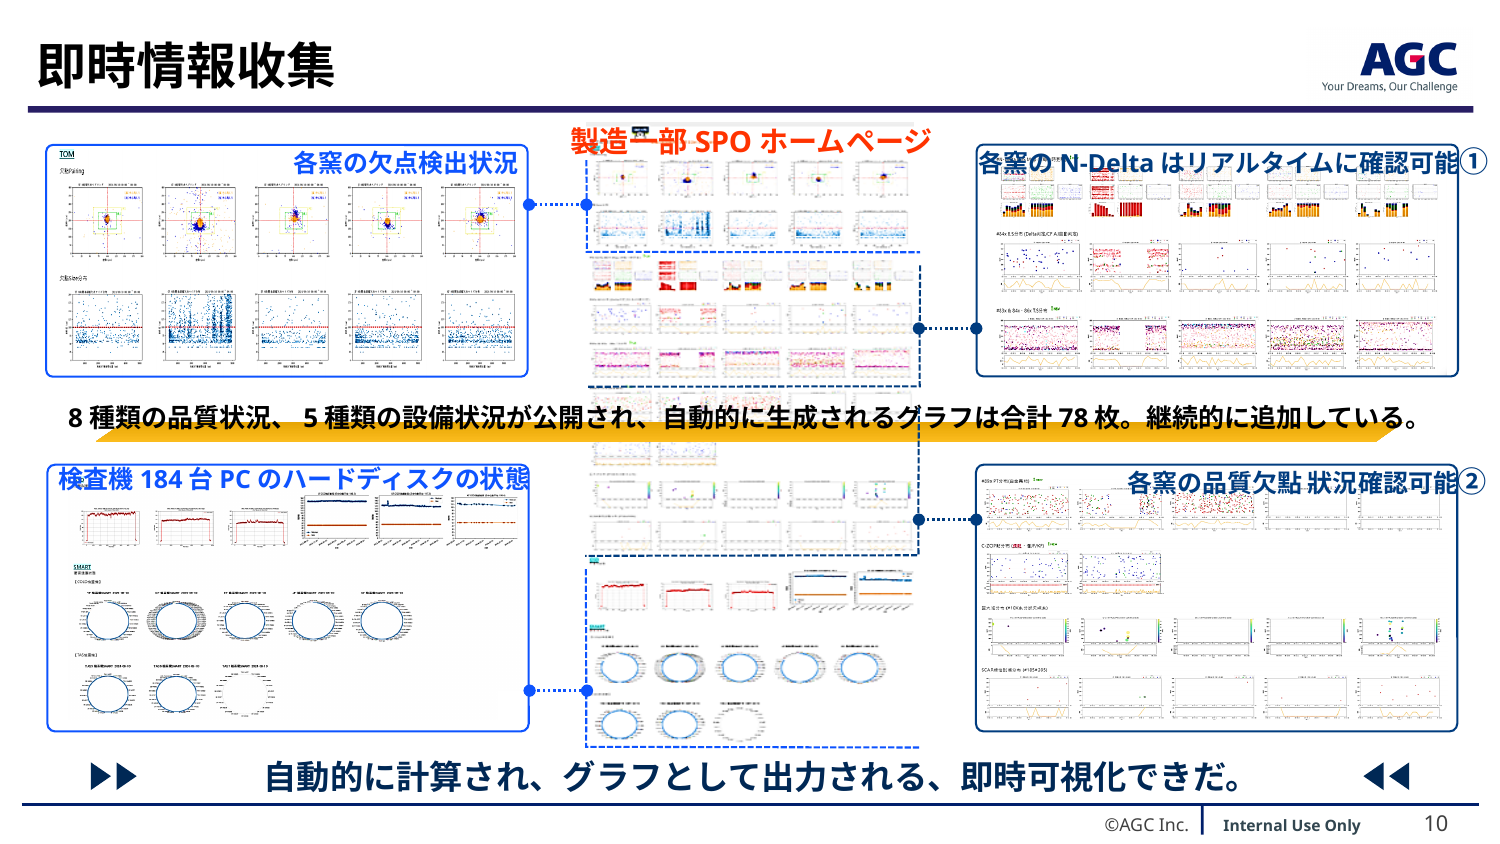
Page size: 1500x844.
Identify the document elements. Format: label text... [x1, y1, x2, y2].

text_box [46, 139, 536, 381]
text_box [1363, 762, 1410, 791]
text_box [558, 115, 946, 744]
text_box 8種類の品質状況、5種類の設備状況が公開され、自動的に生成されるグラフは合計78枚。継続的に追加している。 [977, 420, 1408, 443]
text_box 8種類の品質状況、5種類の設備状況が公開され、自動的に生成されるグラフは合計78枚。継続的に追加している。 [92, 420, 558, 443]
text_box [964, 136, 1500, 377]
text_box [47, 456, 540, 732]
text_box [529, 569, 920, 748]
text_box 自動的に計算され、グラフとして出力される、即時可視化できだ。 [248, 748, 1275, 804]
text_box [90, 762, 137, 791]
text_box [528, 160, 921, 253]
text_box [585, 407, 977, 556]
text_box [586, 265, 977, 387]
text_box 即時情報收集 [21, 34, 352, 104]
picture [1306, 27, 1473, 106]
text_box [975, 456, 1500, 732]
